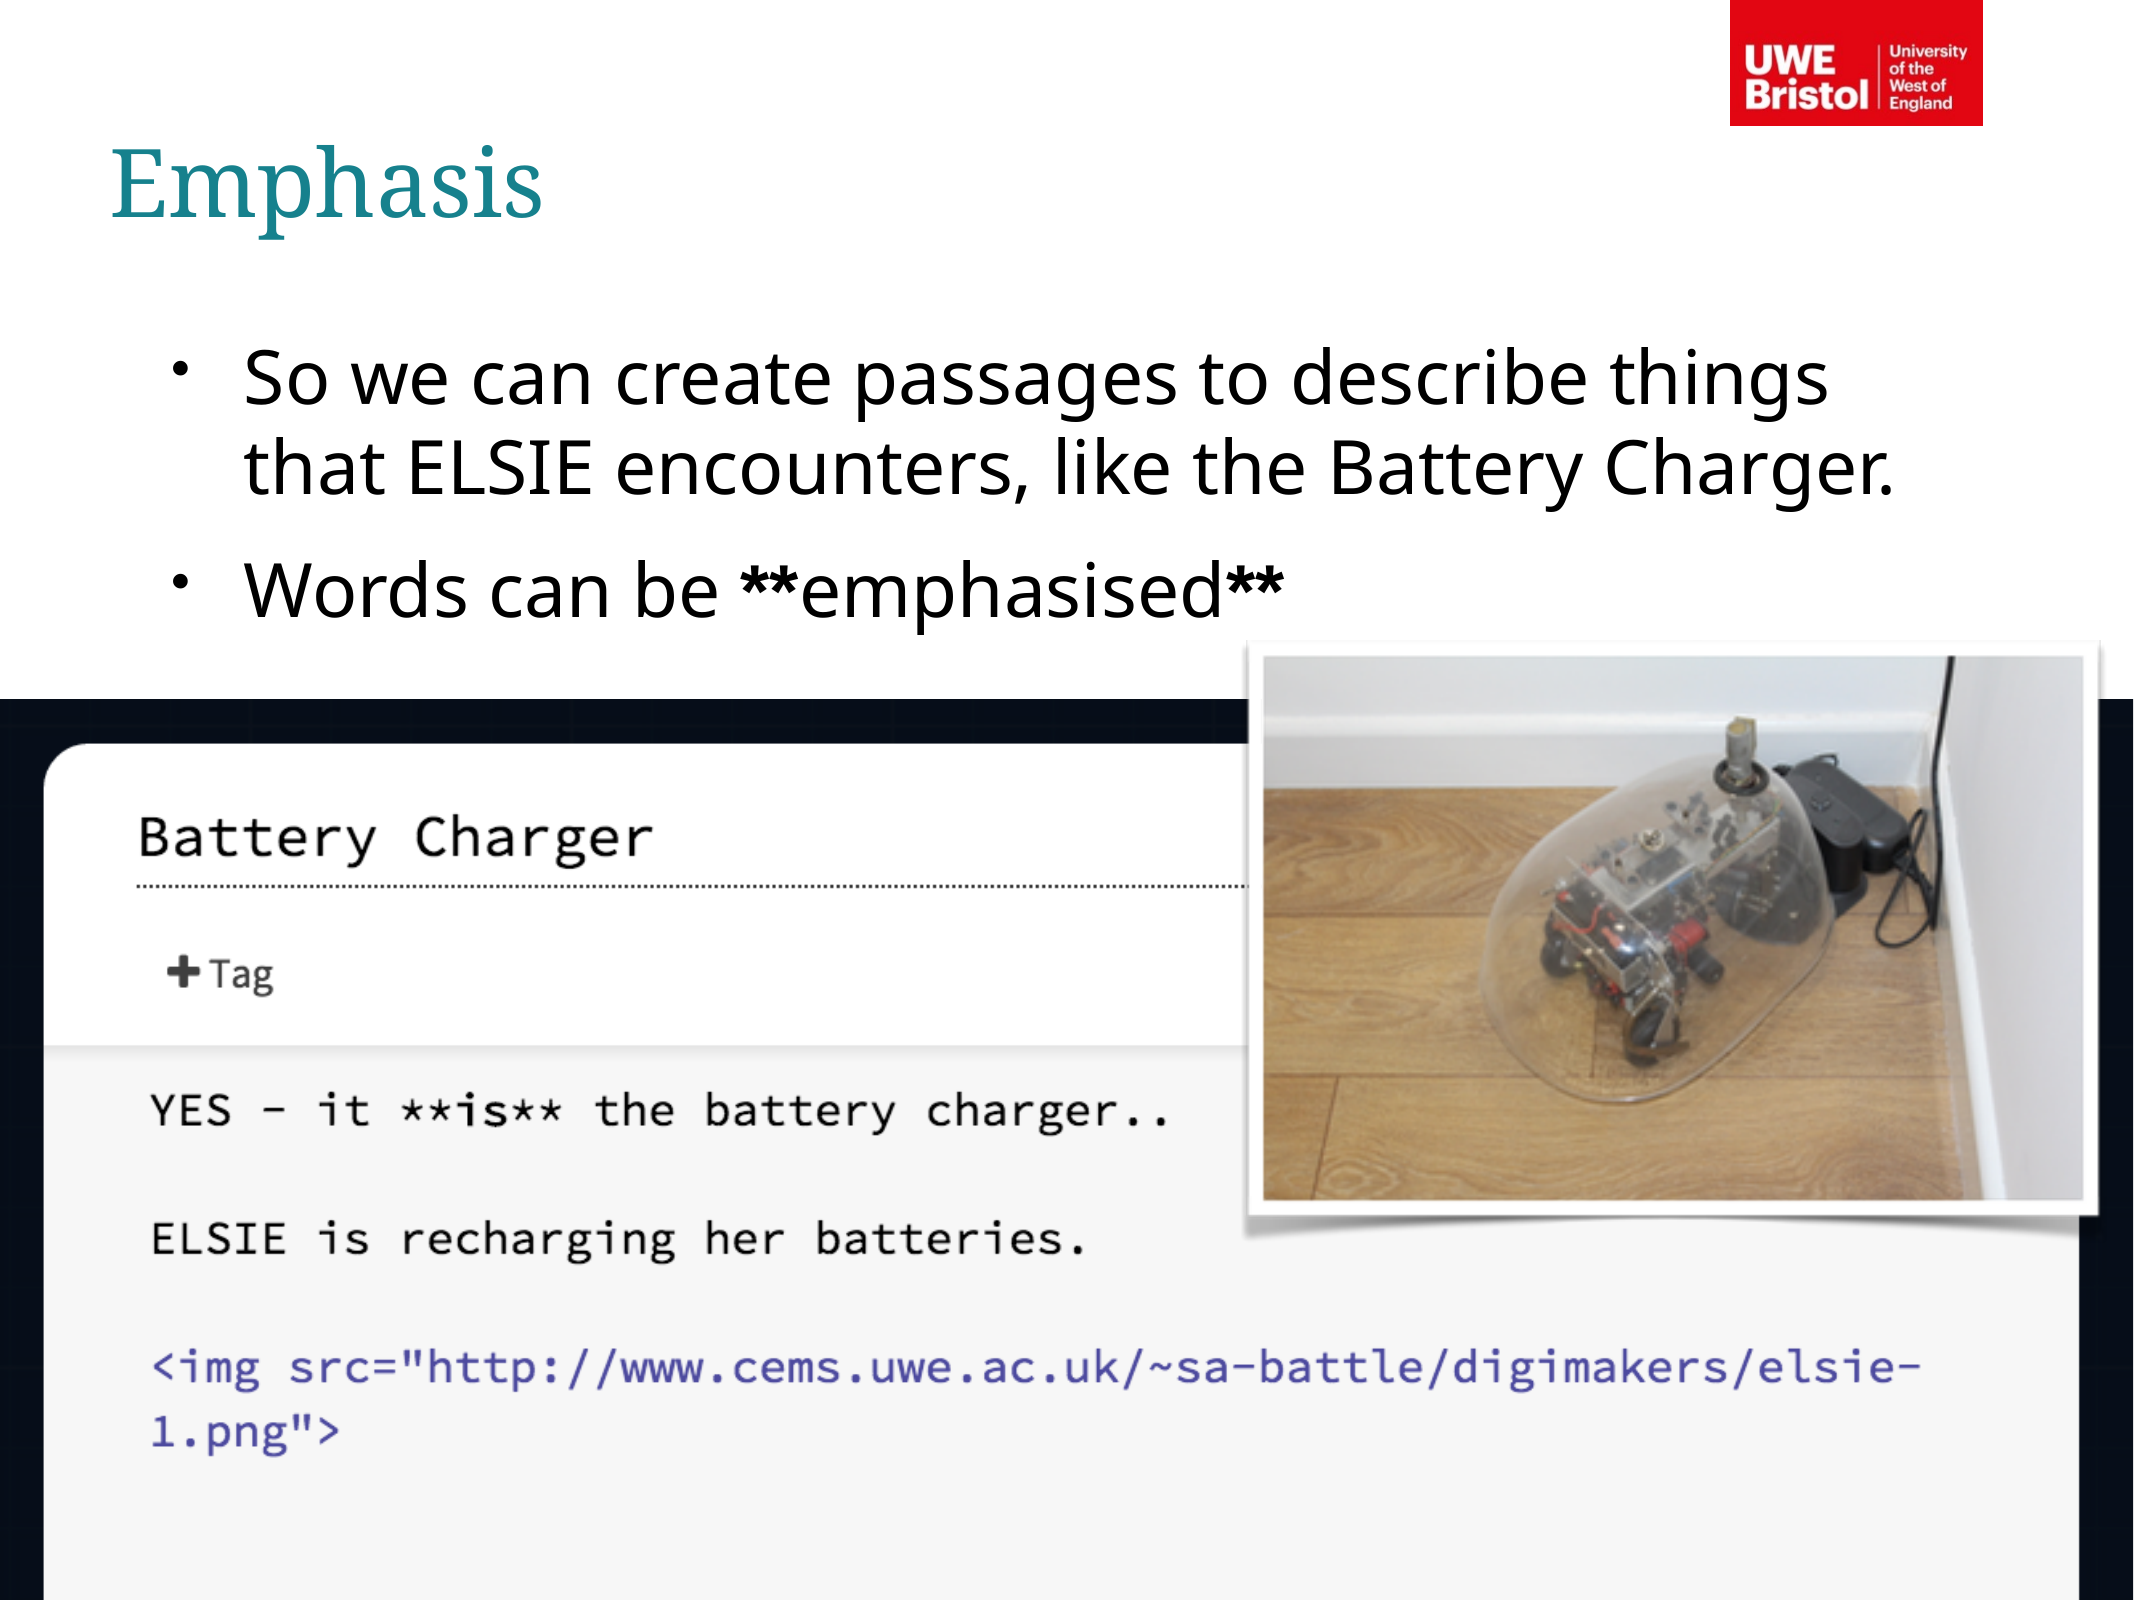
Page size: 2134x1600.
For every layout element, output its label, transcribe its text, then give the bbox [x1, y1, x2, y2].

picture [0, 699, 2134, 1600]
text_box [1240, 640, 2109, 1248]
text_box So we can create passages to describe things that ELSIE encounters, like the Battery Charger. Words can be **emphasised** [156, 322, 1978, 690]
picture [1730, 0, 1983, 126]
list Emphasis [108, 103, 1639, 247]
